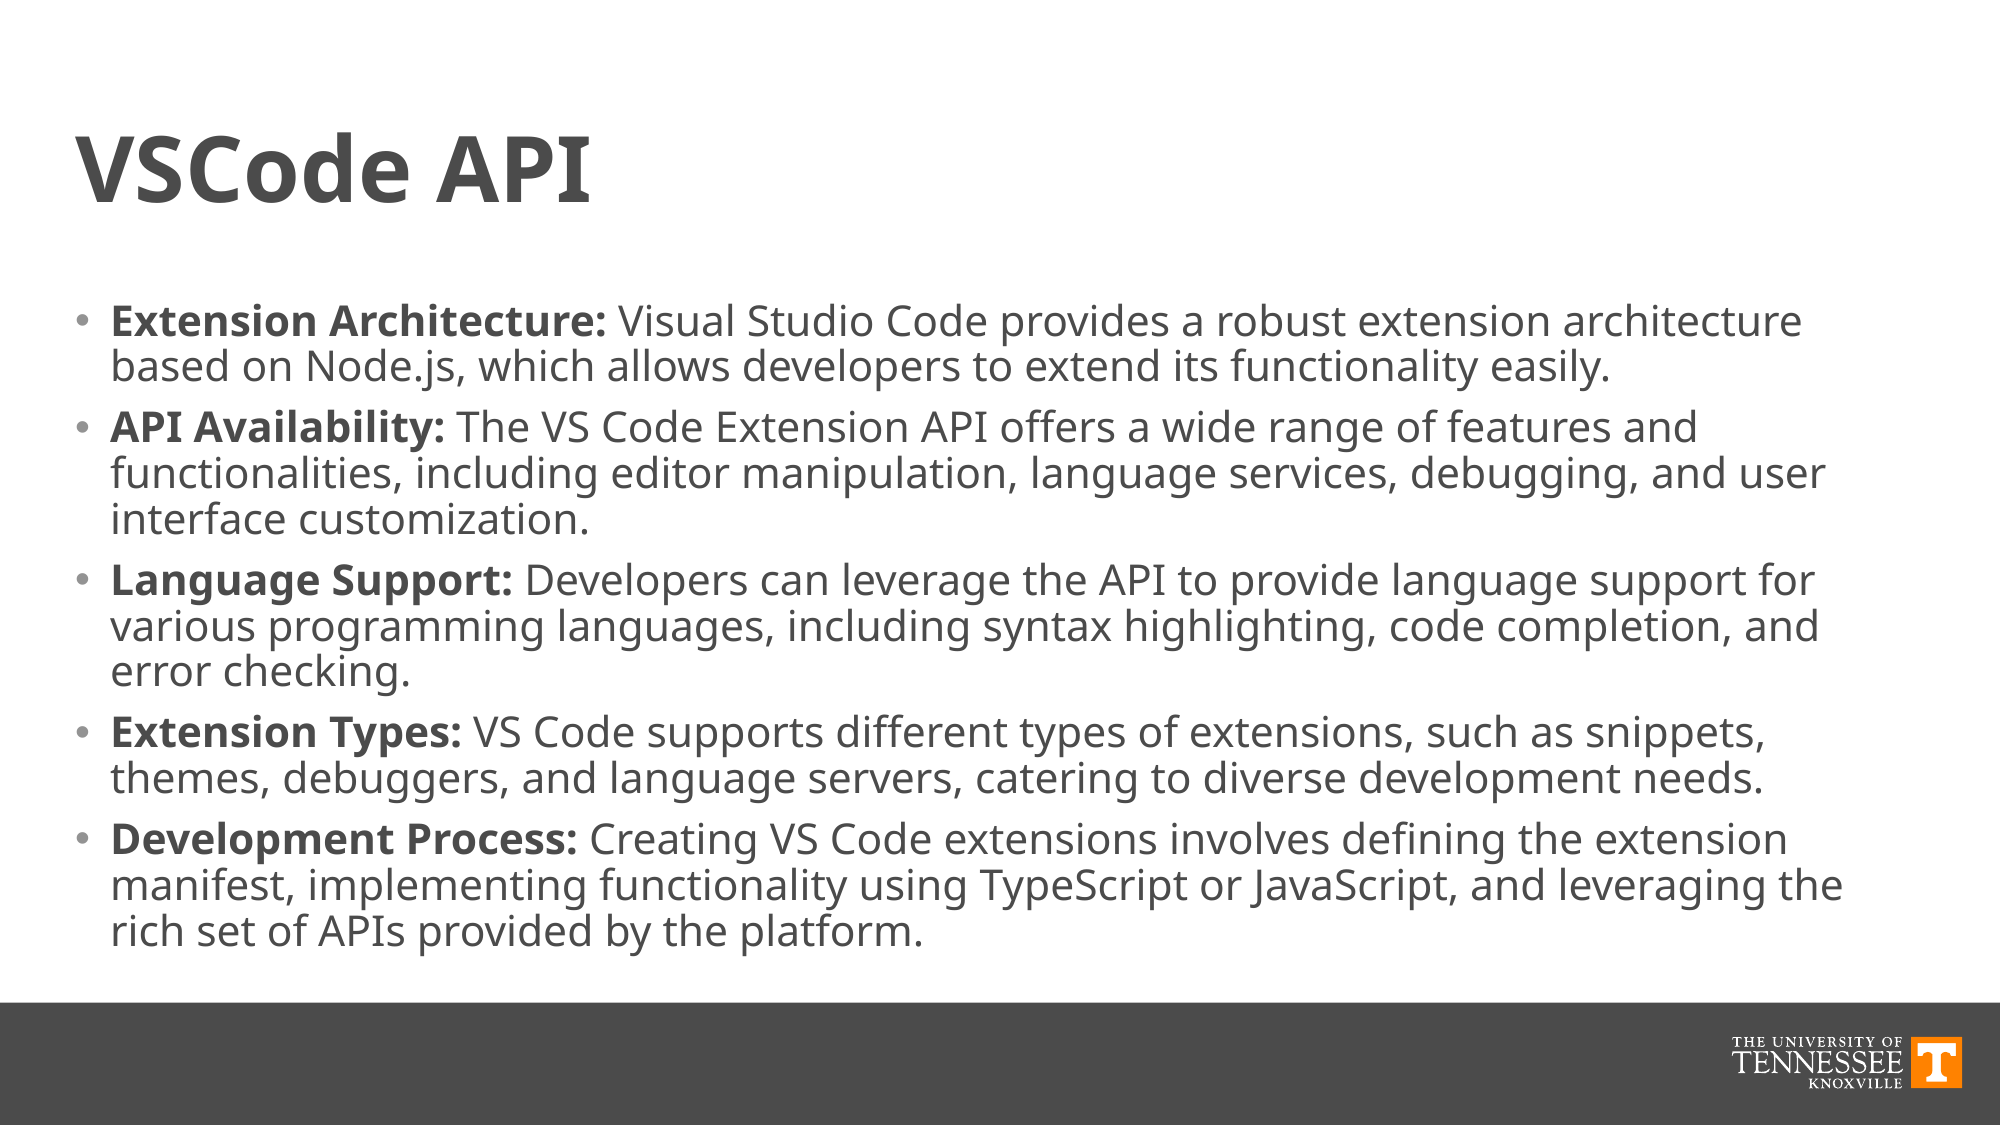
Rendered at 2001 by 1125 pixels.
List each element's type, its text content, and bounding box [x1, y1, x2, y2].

list Extension Architecture: Visual Studio Code provides a robust extension architecture based on Node.js, which allows developers to extend its functionality easily. API Availability: The VS Code Extension API offers a wide range of features and functionalities, including editor manipulation, language services, debugging, and user interface customization. Language Support: Developers can leverage the API to provide language support for various programming languages, including syntax highlighting, code completion, and error checking. Extension Types: VS Code supports different types of extensions, such as snippets, themes, debuggers, and language servers, catering to diverse development needs. Development Process: Creating VS Code extensions involves defining the extension manifest, implementing functionality using TypeScript or JavaScript, and leveraging the rich set of APIs provided by the platform. [75, 299, 1925, 966]
title VSCode API [75, 37, 1925, 222]
